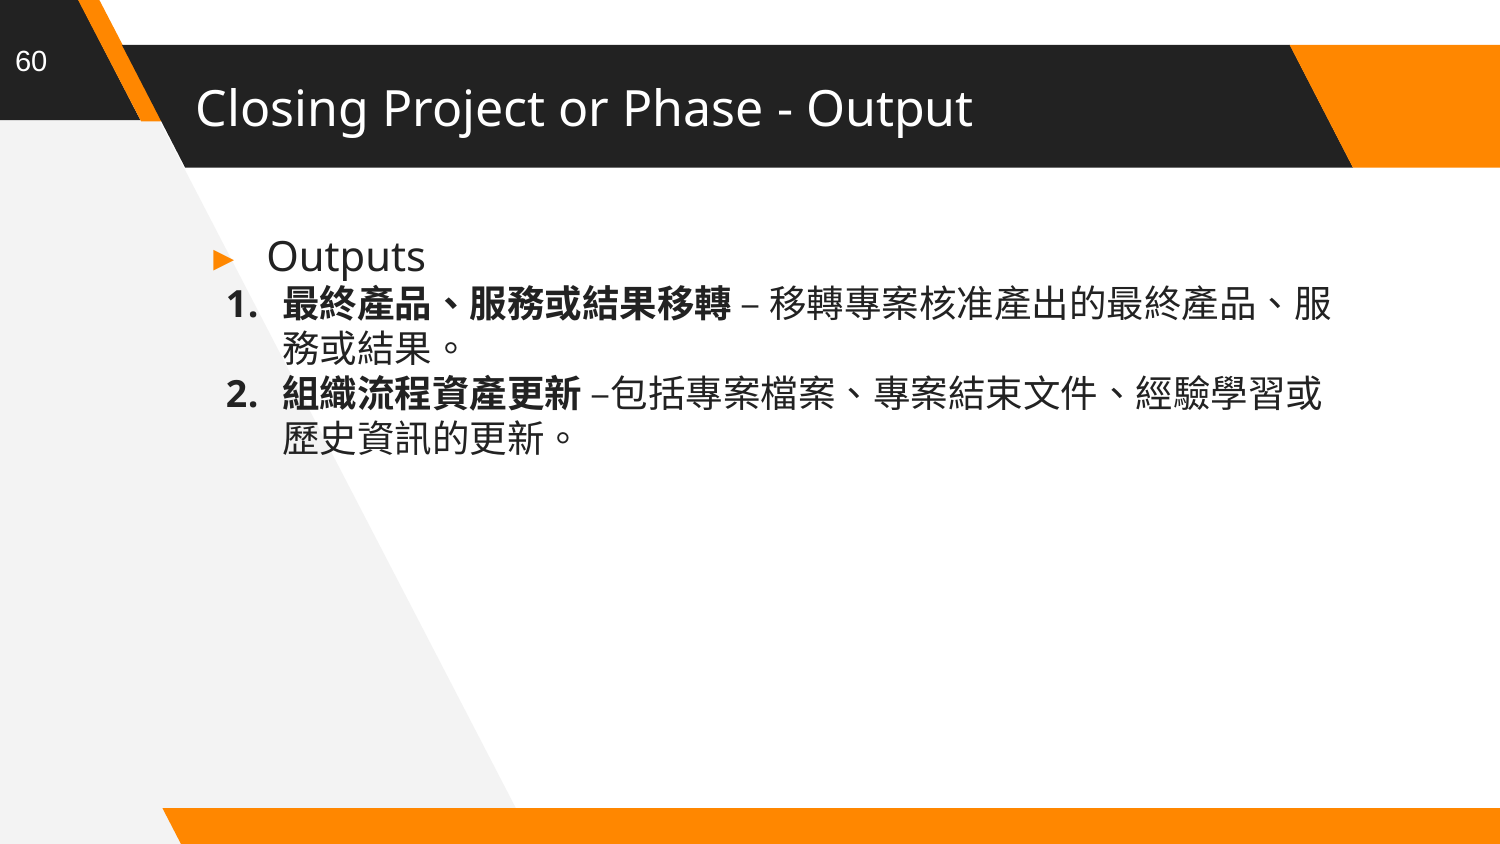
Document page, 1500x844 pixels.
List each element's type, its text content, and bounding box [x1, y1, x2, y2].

slide_number 60 [0, 0, 98, 121]
title Closing Project or Phase - Output [180, 44, 1424, 168]
list Outputs 最終產品、服務或結果移轉 – 移轉專案核准產出的最終產品、服務或結果。 組織流程資產更新 –包括專案檔案、專案結束文件、經驗學習或歷史資訊的更新。 [180, 215, 1350, 796]
